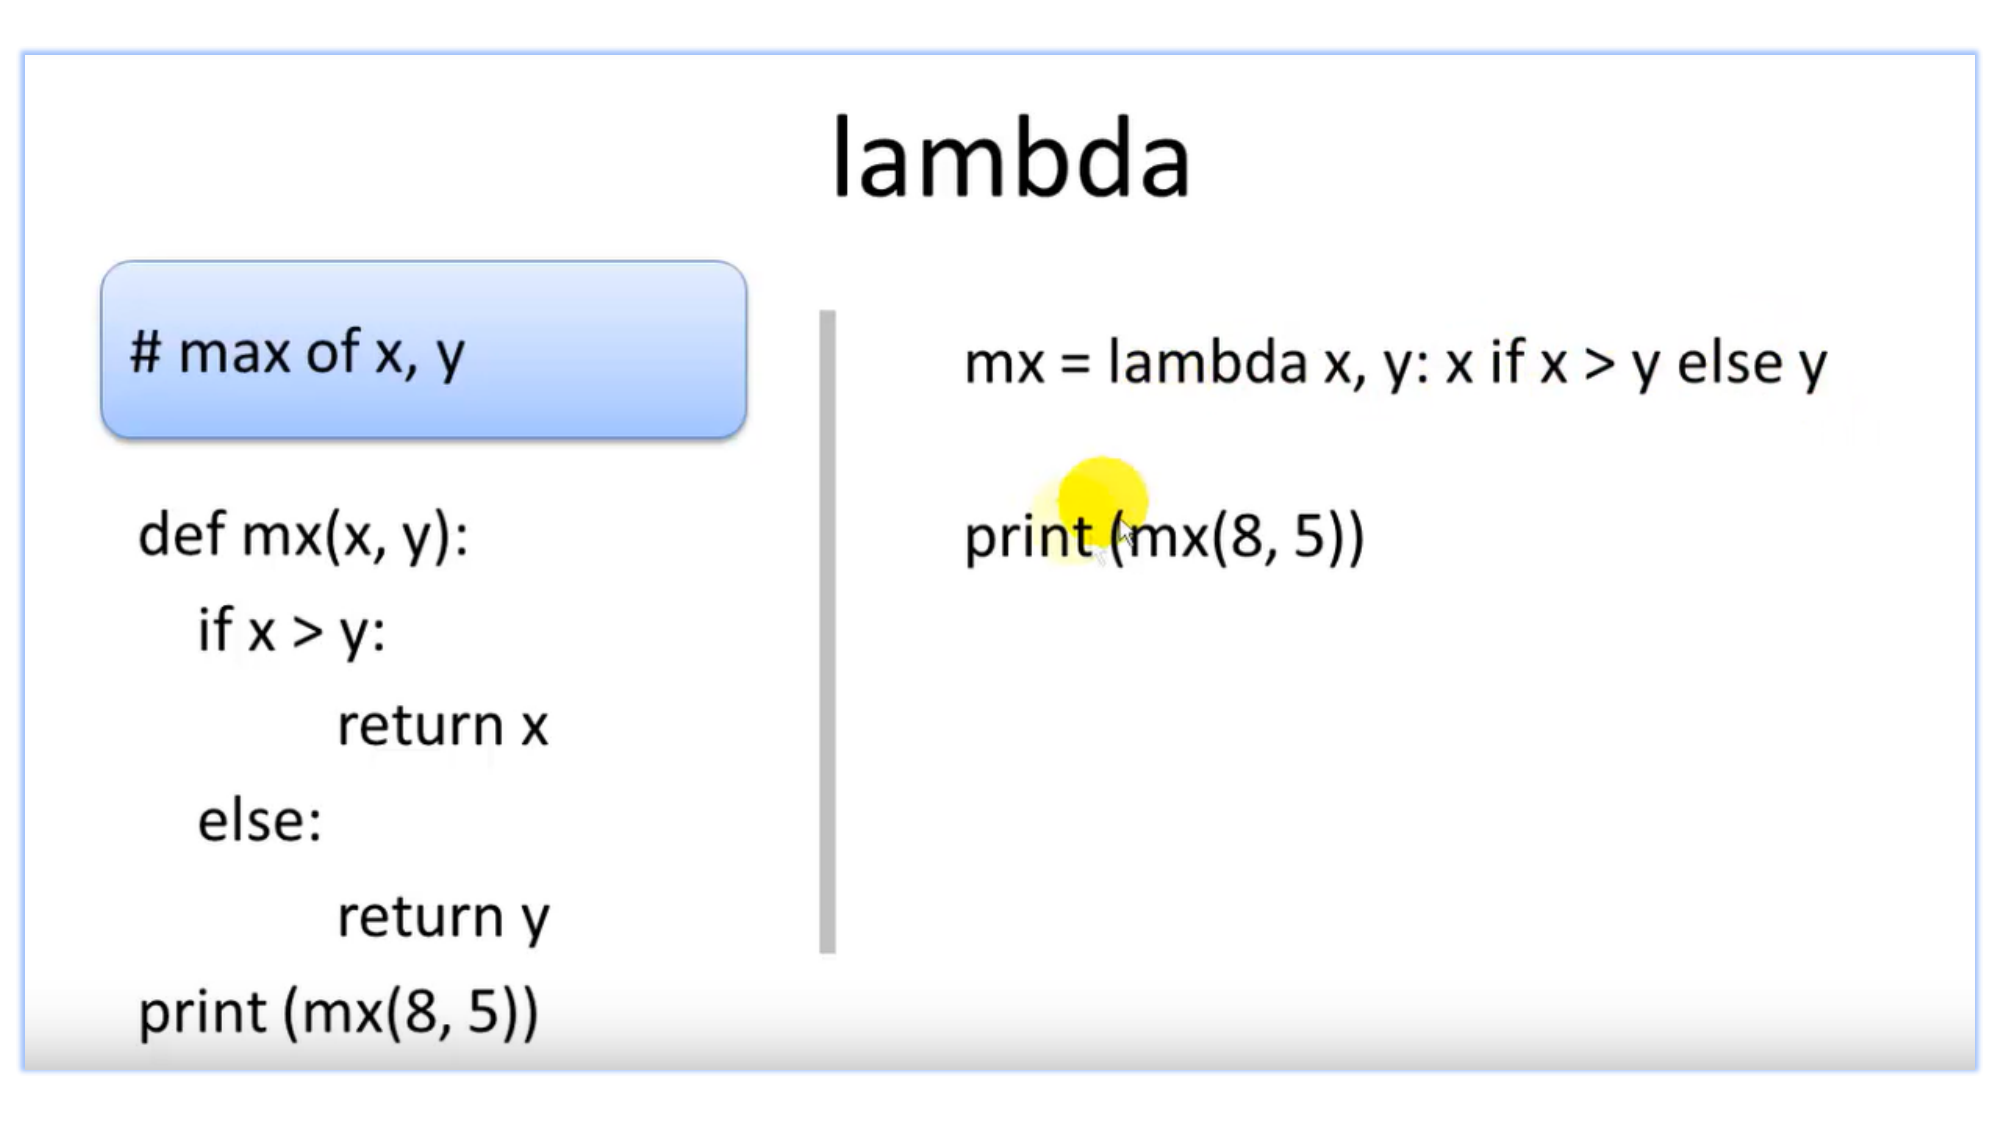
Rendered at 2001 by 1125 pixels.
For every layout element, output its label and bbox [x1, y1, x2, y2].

picture [25, 55, 1975, 1070]
